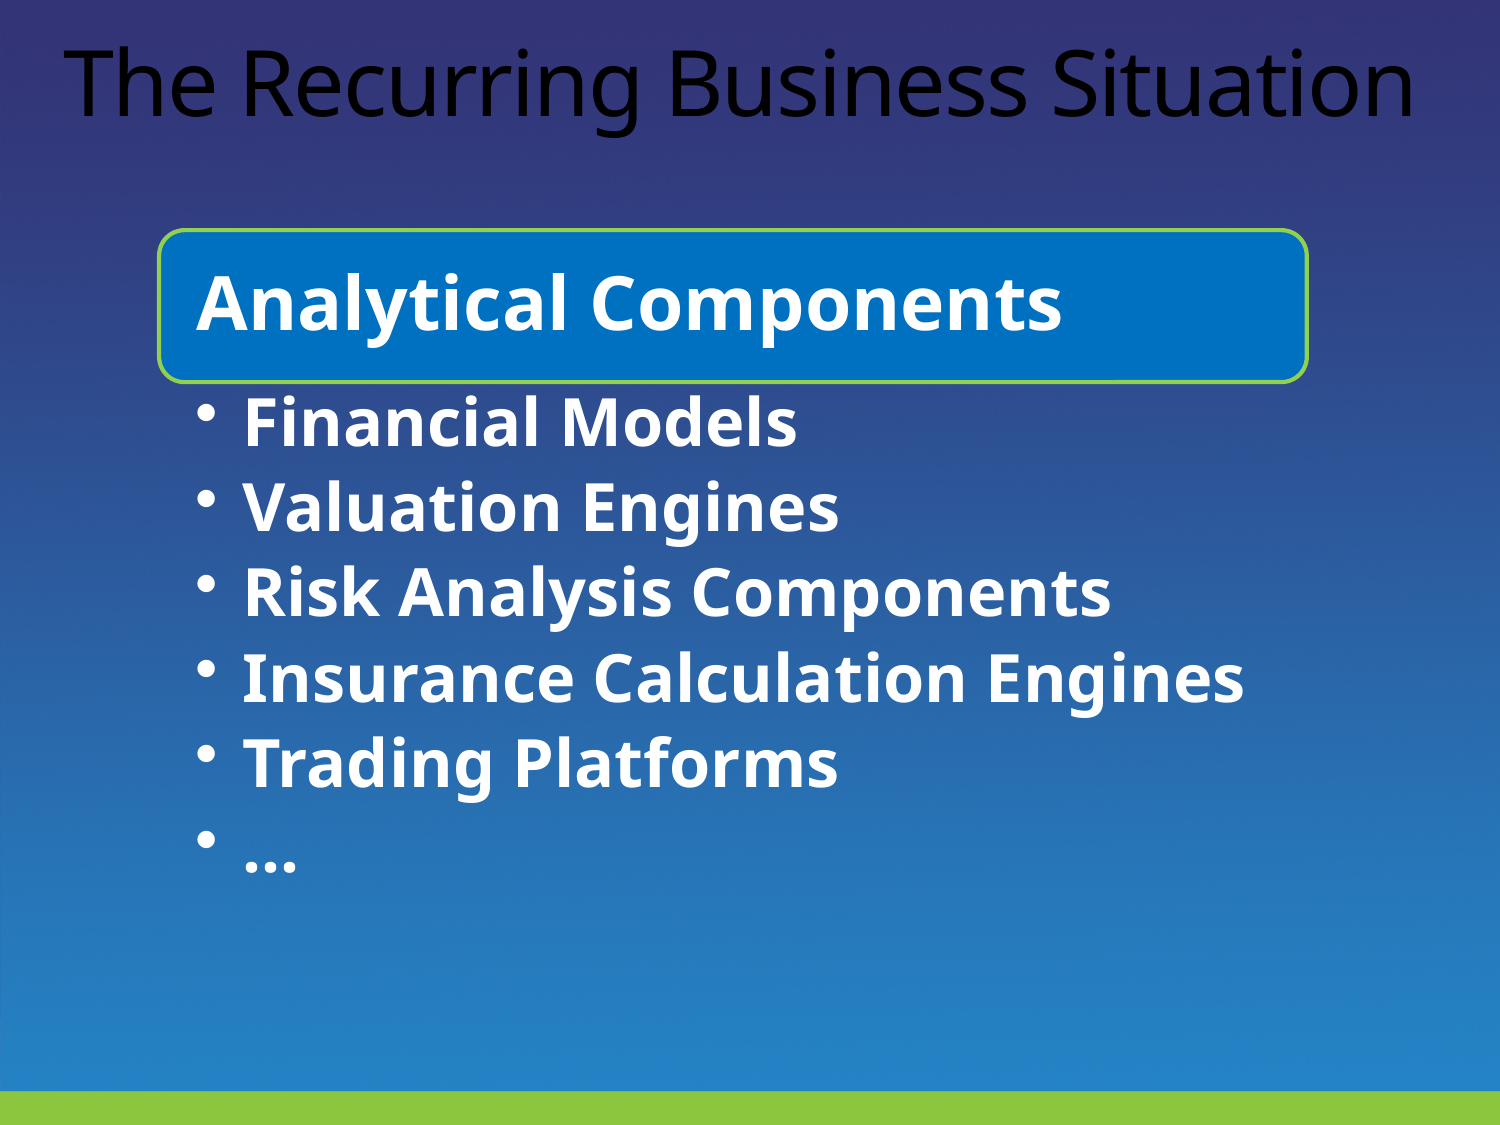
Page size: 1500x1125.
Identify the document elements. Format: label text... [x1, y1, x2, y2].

picture [0, 0, 1500, 1125]
title The Recurring Business Situation [63, 37, 1436, 138]
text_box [158, 228, 1308, 967]
